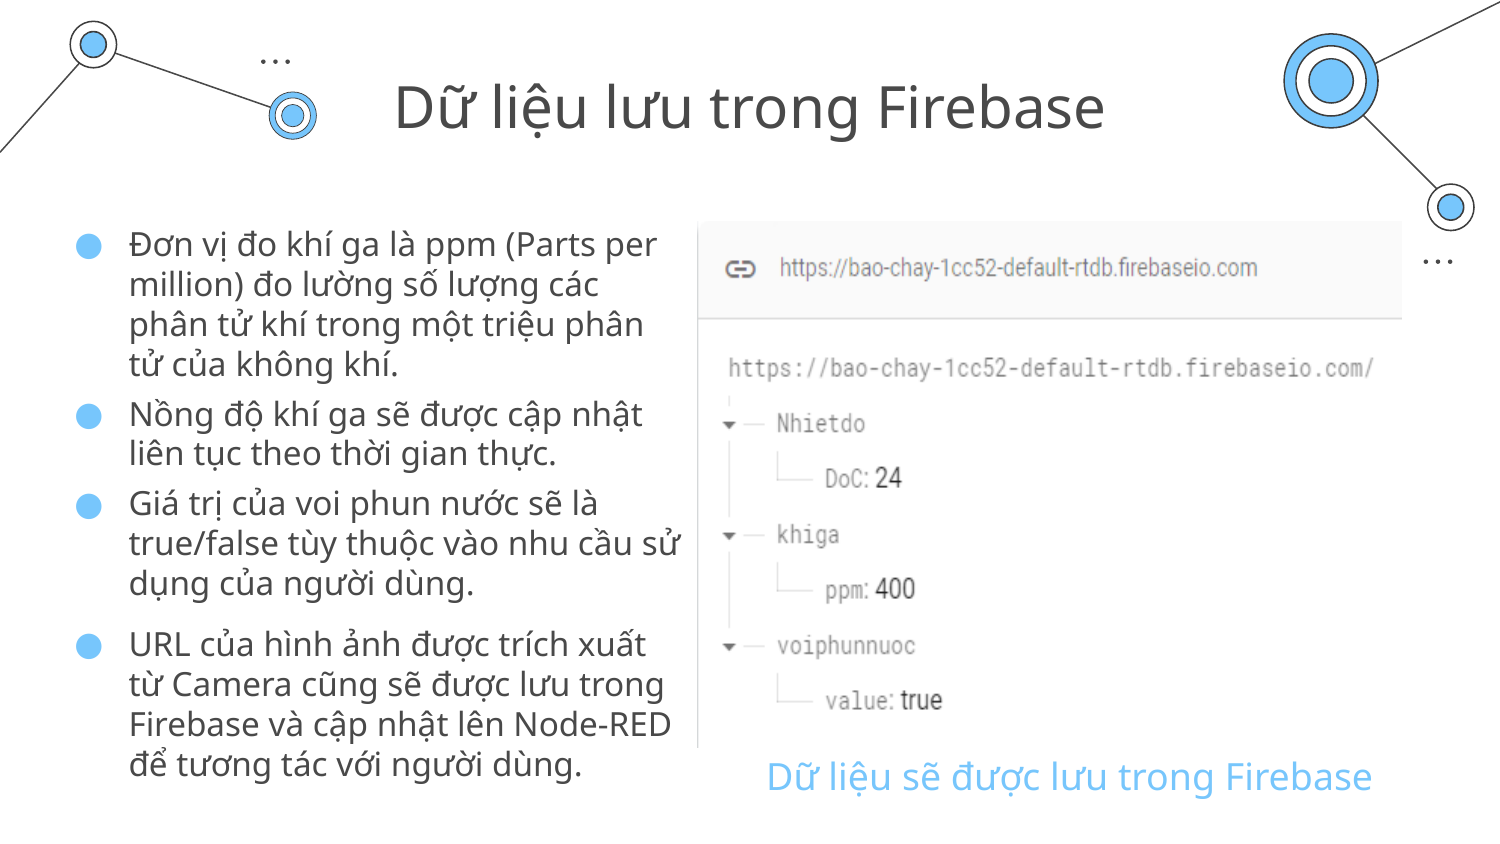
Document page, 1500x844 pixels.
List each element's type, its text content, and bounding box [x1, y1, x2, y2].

text_box Đơn vị đo khí ga là ppm (Parts per million) đo lường số lượng các phân tử khí trong một triệu phân tử của không khí. Nồng độ khí ga sẽ được cập nhật liên tục theo thời gian thực. Giá trị của voi phun nước sẽ là true/false tùy thuộc vào nhu cầu sử dụng của người dùng. URL của hình ảnh được trích xuất từ Camera cũng sẽ được lưu trong Firebase và cập nhật lên Node-RED để tương tác với người dùng. [38, 207, 698, 761]
picture [696, 221, 1402, 748]
text_box Dữ liệu sẽ được lưu trong Firebase [740, 757, 1400, 792]
title Dữ liệu lưu trong Firebase [118, 55, 1382, 150]
